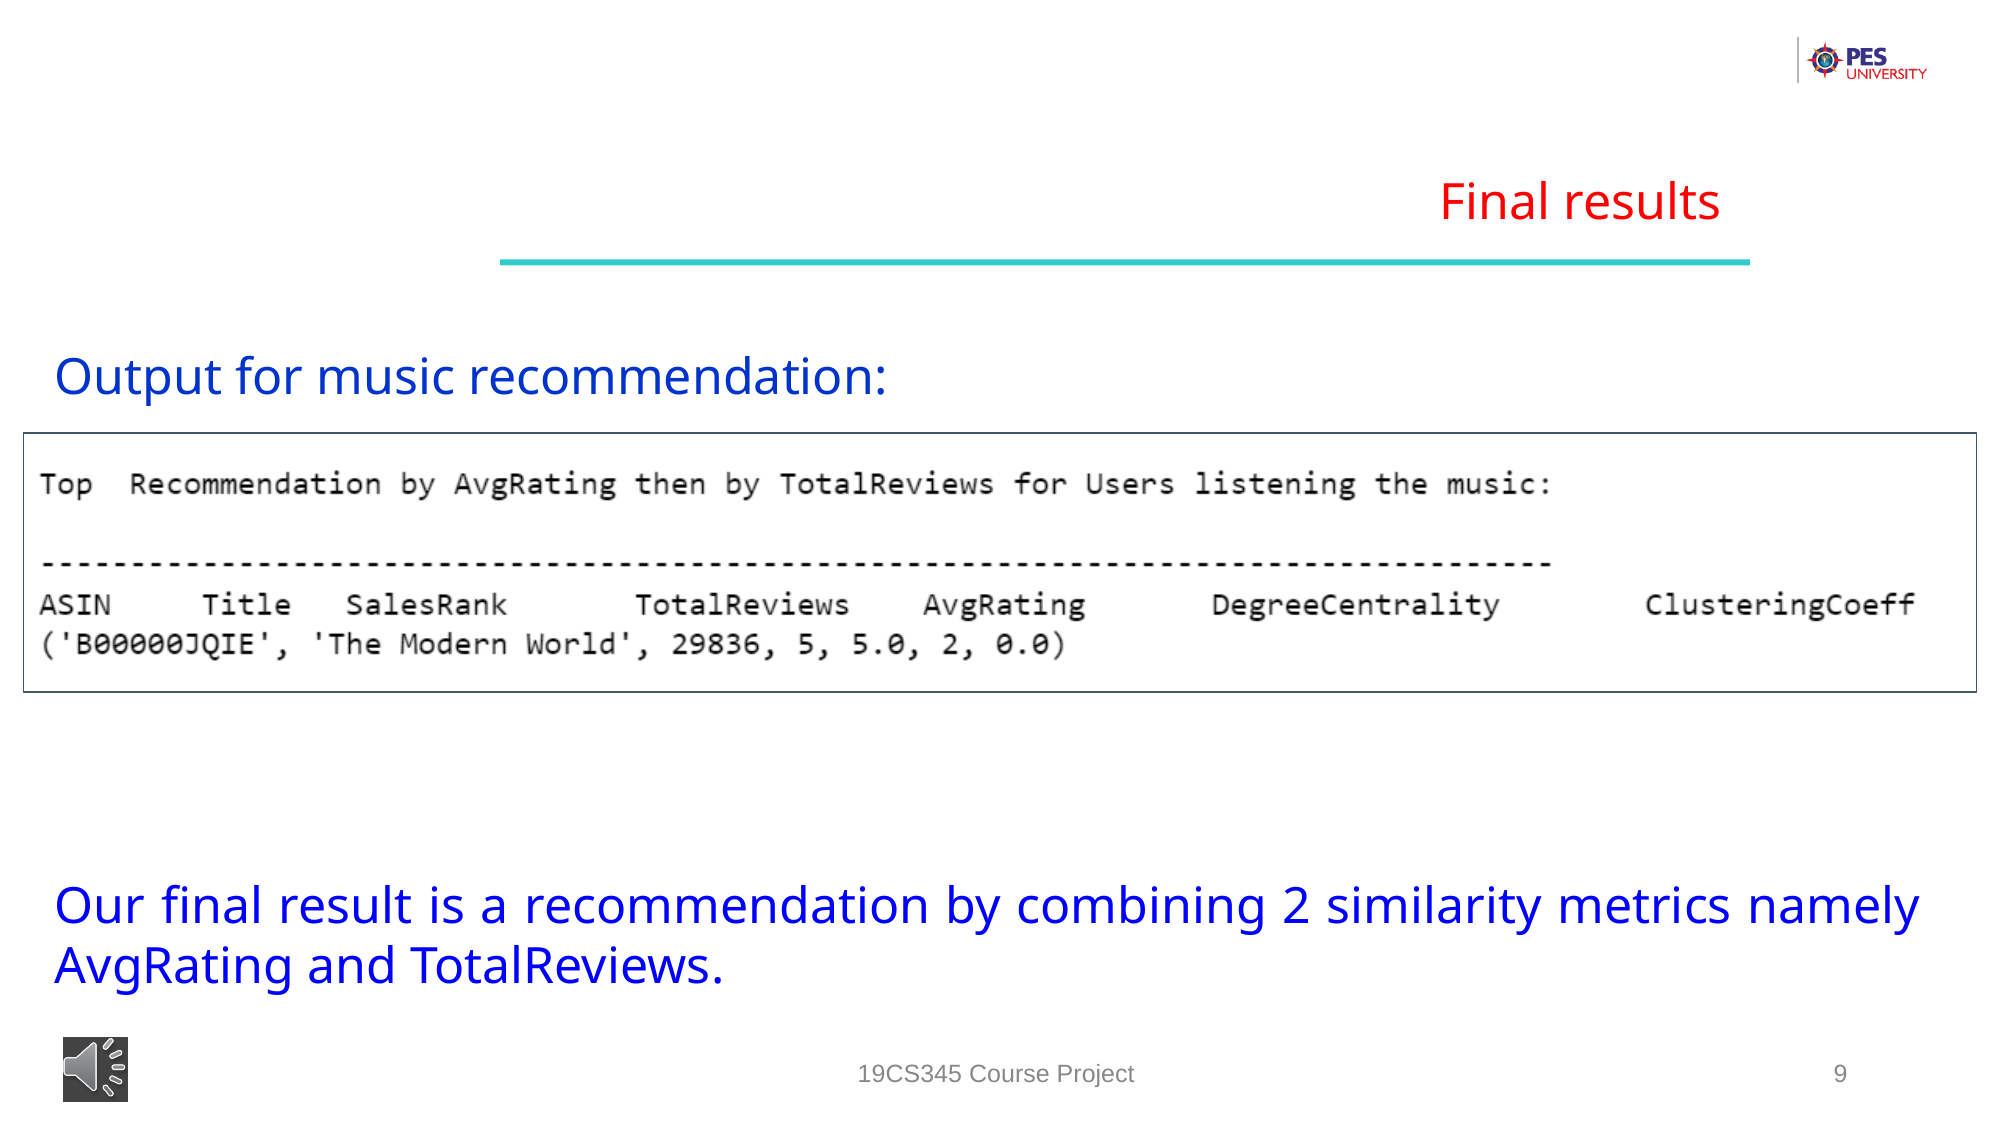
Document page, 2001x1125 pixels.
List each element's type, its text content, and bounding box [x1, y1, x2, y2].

picture [1806, 41, 1927, 79]
text_box Output for music recommendation: Our final result is a recommendation by combining 2 similarity metrics namely AvgRating and TotalReviews. [39, 276, 1936, 430]
picture [62, 1035, 130, 1103]
text_box [500, 259, 1750, 266]
text_box Final results [474, 162, 1763, 238]
picture [23, 433, 1976, 692]
text_box Output for music recommendation: Our final result is a recommendation by combining 2 similarity metrics namely AvgRating and TotalReviews. [39, 703, 1936, 1125]
